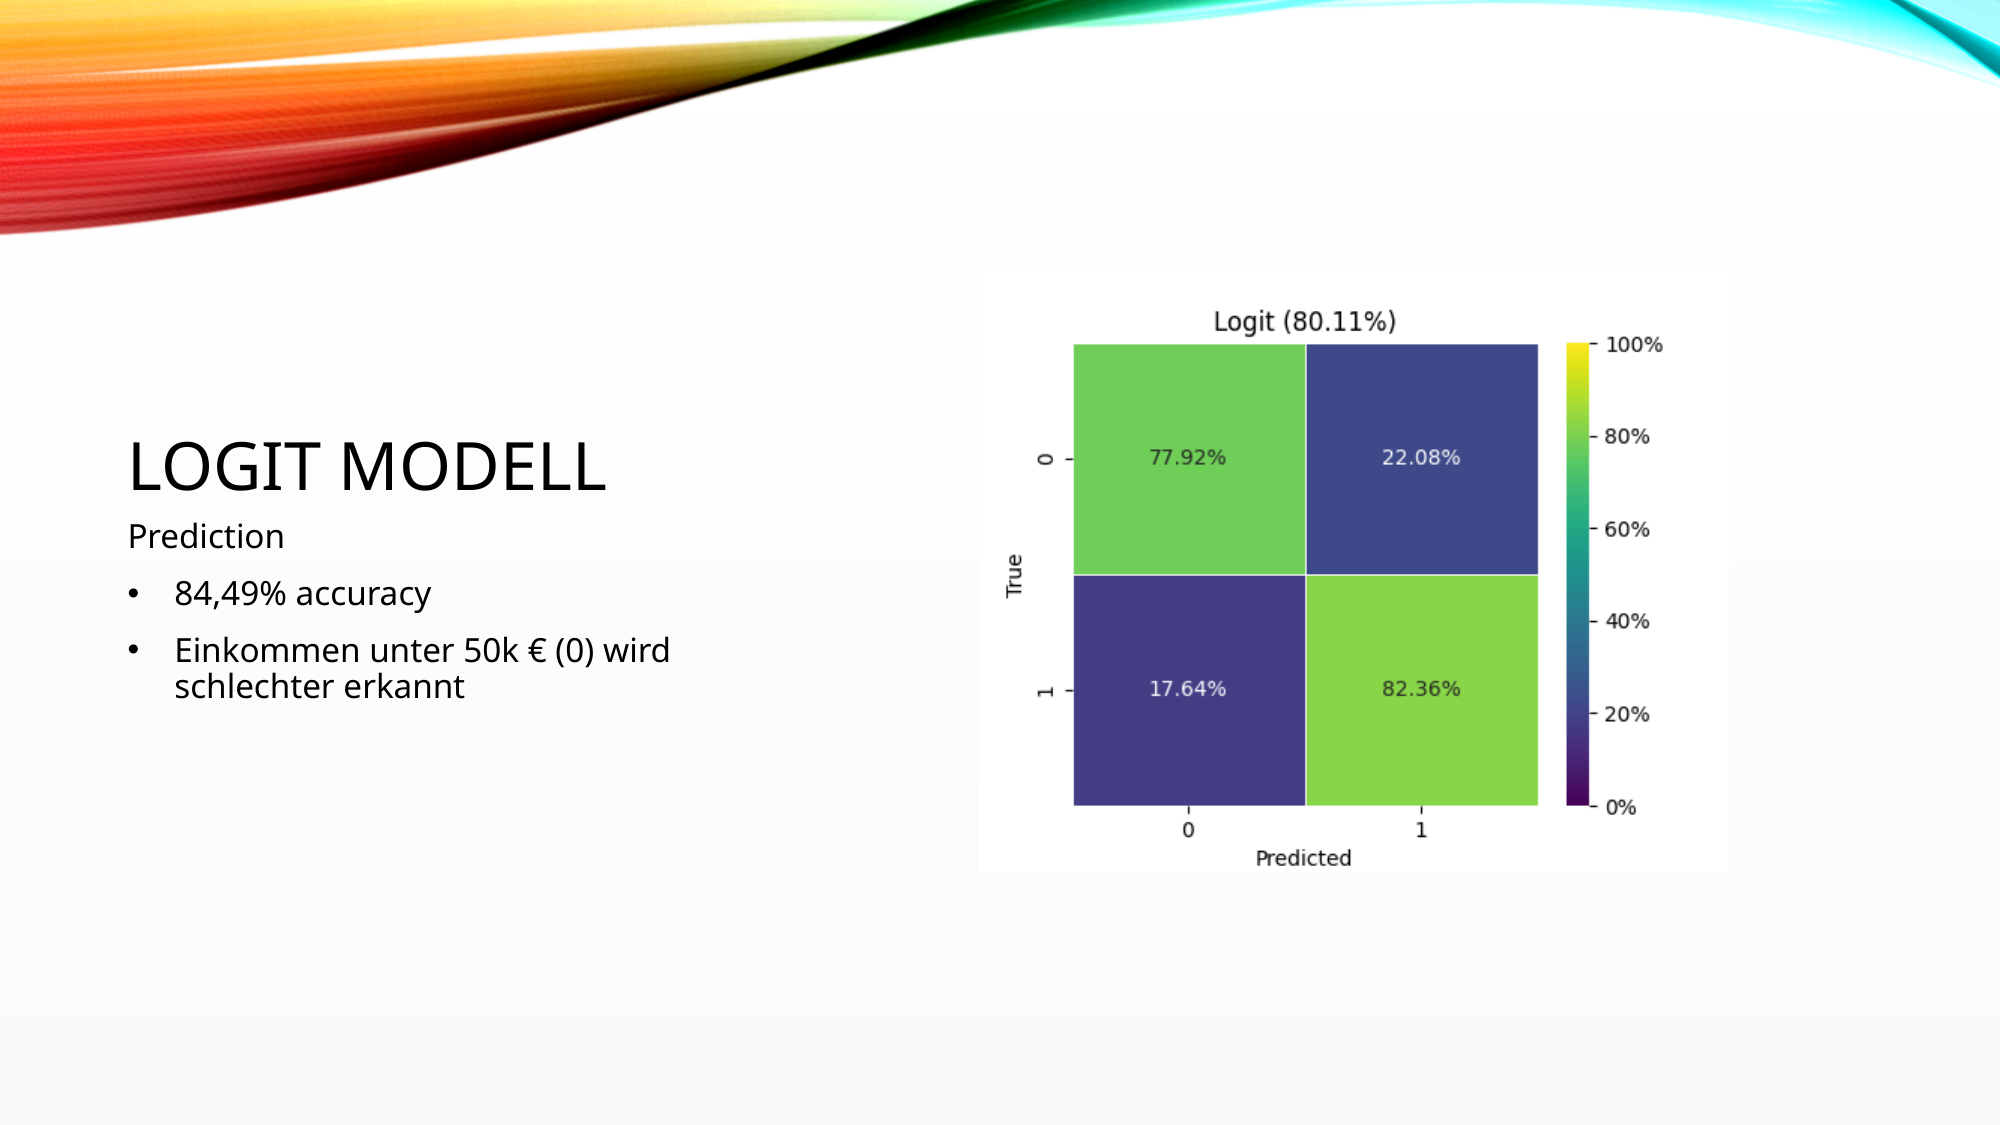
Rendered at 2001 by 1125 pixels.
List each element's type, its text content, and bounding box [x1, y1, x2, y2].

picture [0, 0, 2000, 237]
list Prediction 84,49% accuracy Einkommen unter 50k € (0) wird schlechter erkannt [112, 512, 788, 1021]
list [978, 270, 1729, 872]
title Logit Modell [112, 249, 788, 512]
